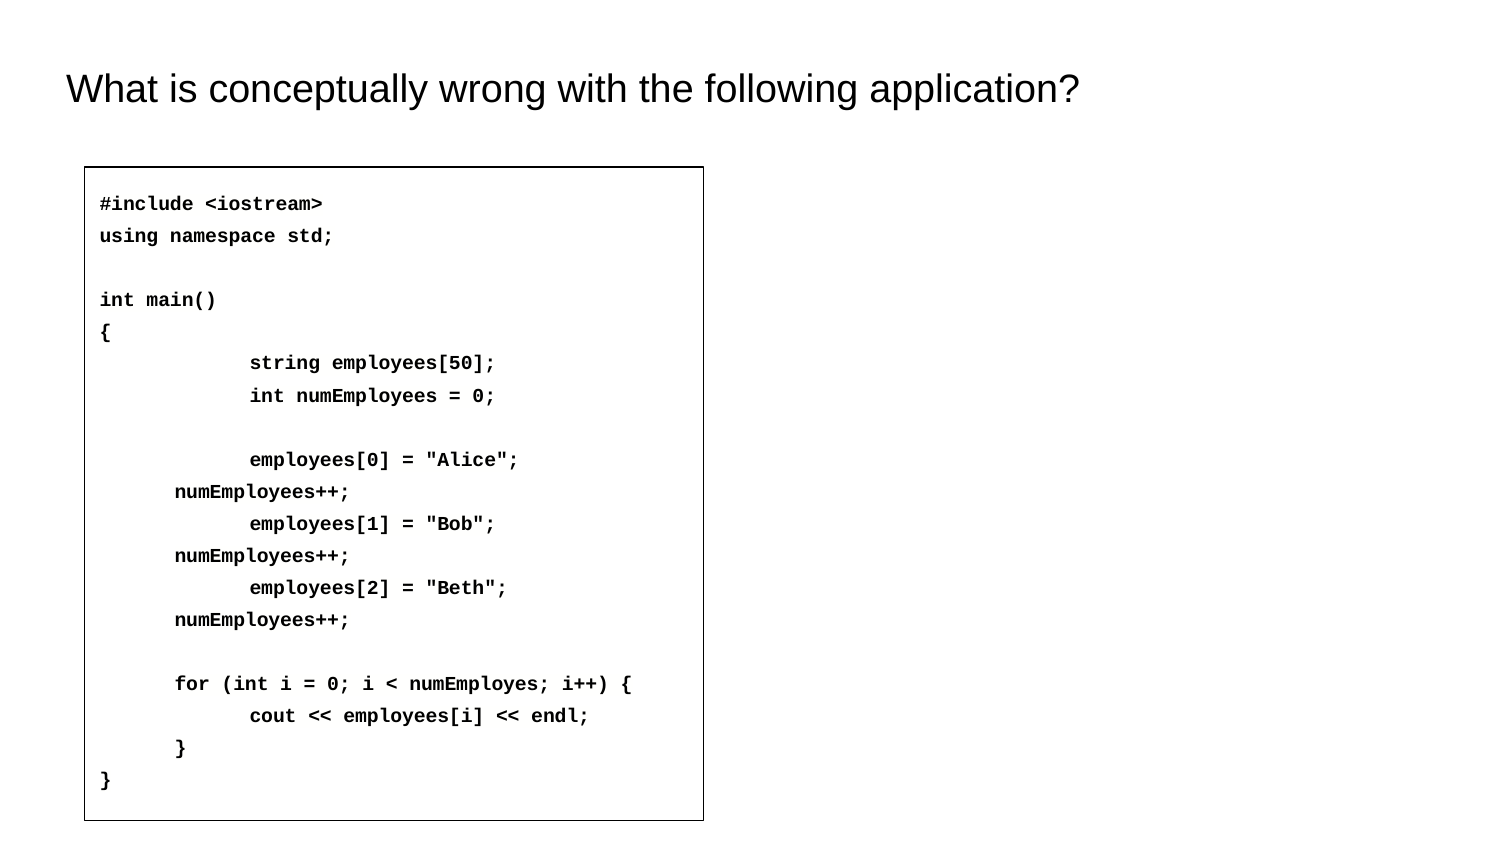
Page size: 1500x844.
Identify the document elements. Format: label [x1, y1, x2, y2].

title [51, 48, 1449, 140]
text_box [84, 166, 704, 821]
